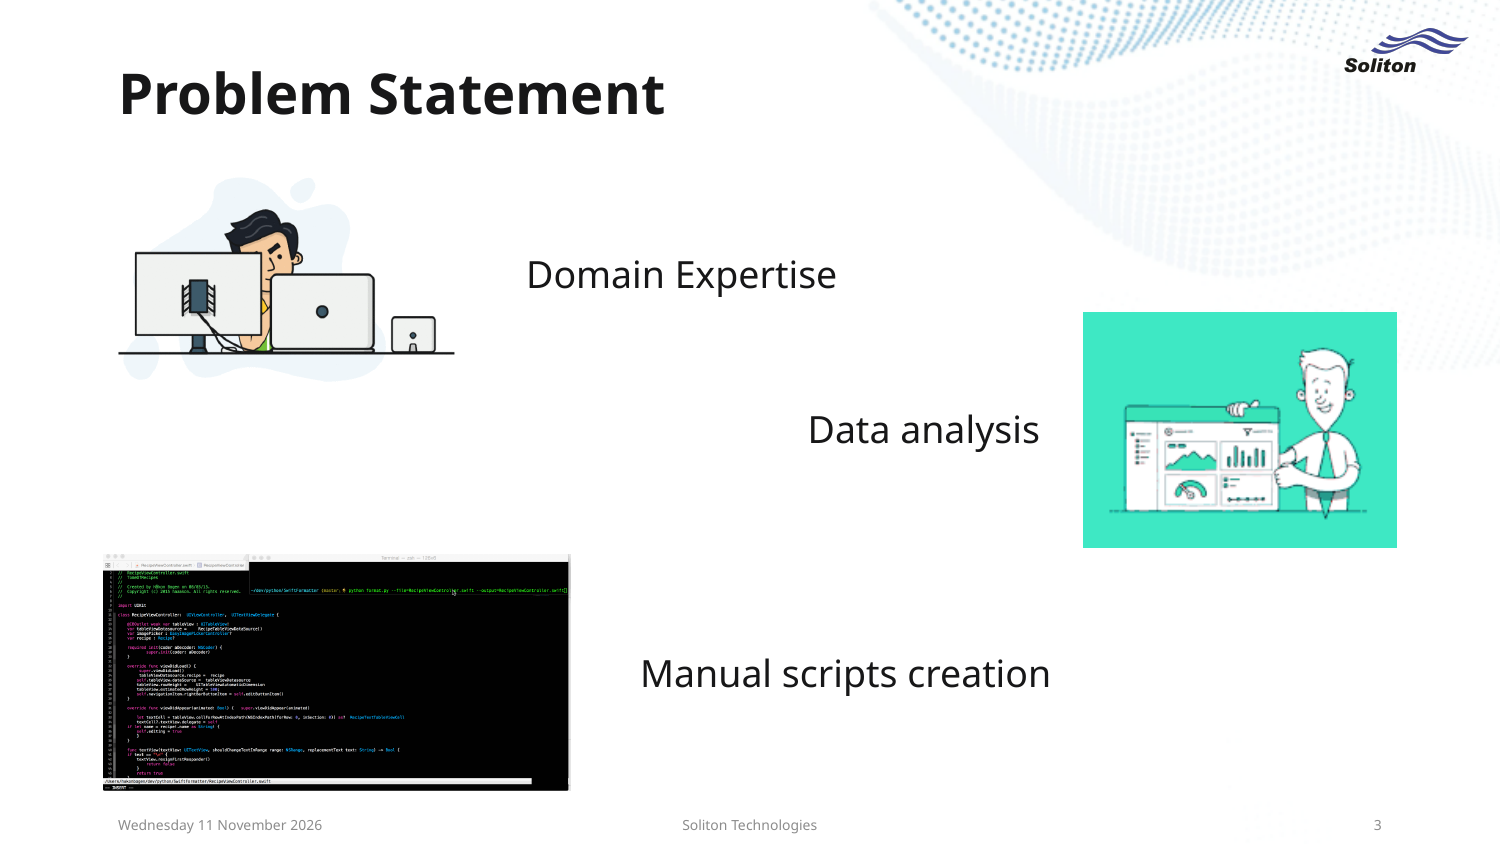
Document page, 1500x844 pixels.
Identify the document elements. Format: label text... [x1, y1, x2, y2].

footer Soliton Technologies [496, 810, 1004, 842]
text_box Domain Expertise [511, 243, 853, 304]
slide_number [103, 810, 441, 842]
text_box Data analysis [792, 398, 1056, 459]
text_box Manual scripts creation [625, 642, 1067, 703]
title Problem Statement [103, 44, 1397, 148]
picture [0, 0, 1500, 844]
slide_number 3 [1059, 810, 1397, 842]
